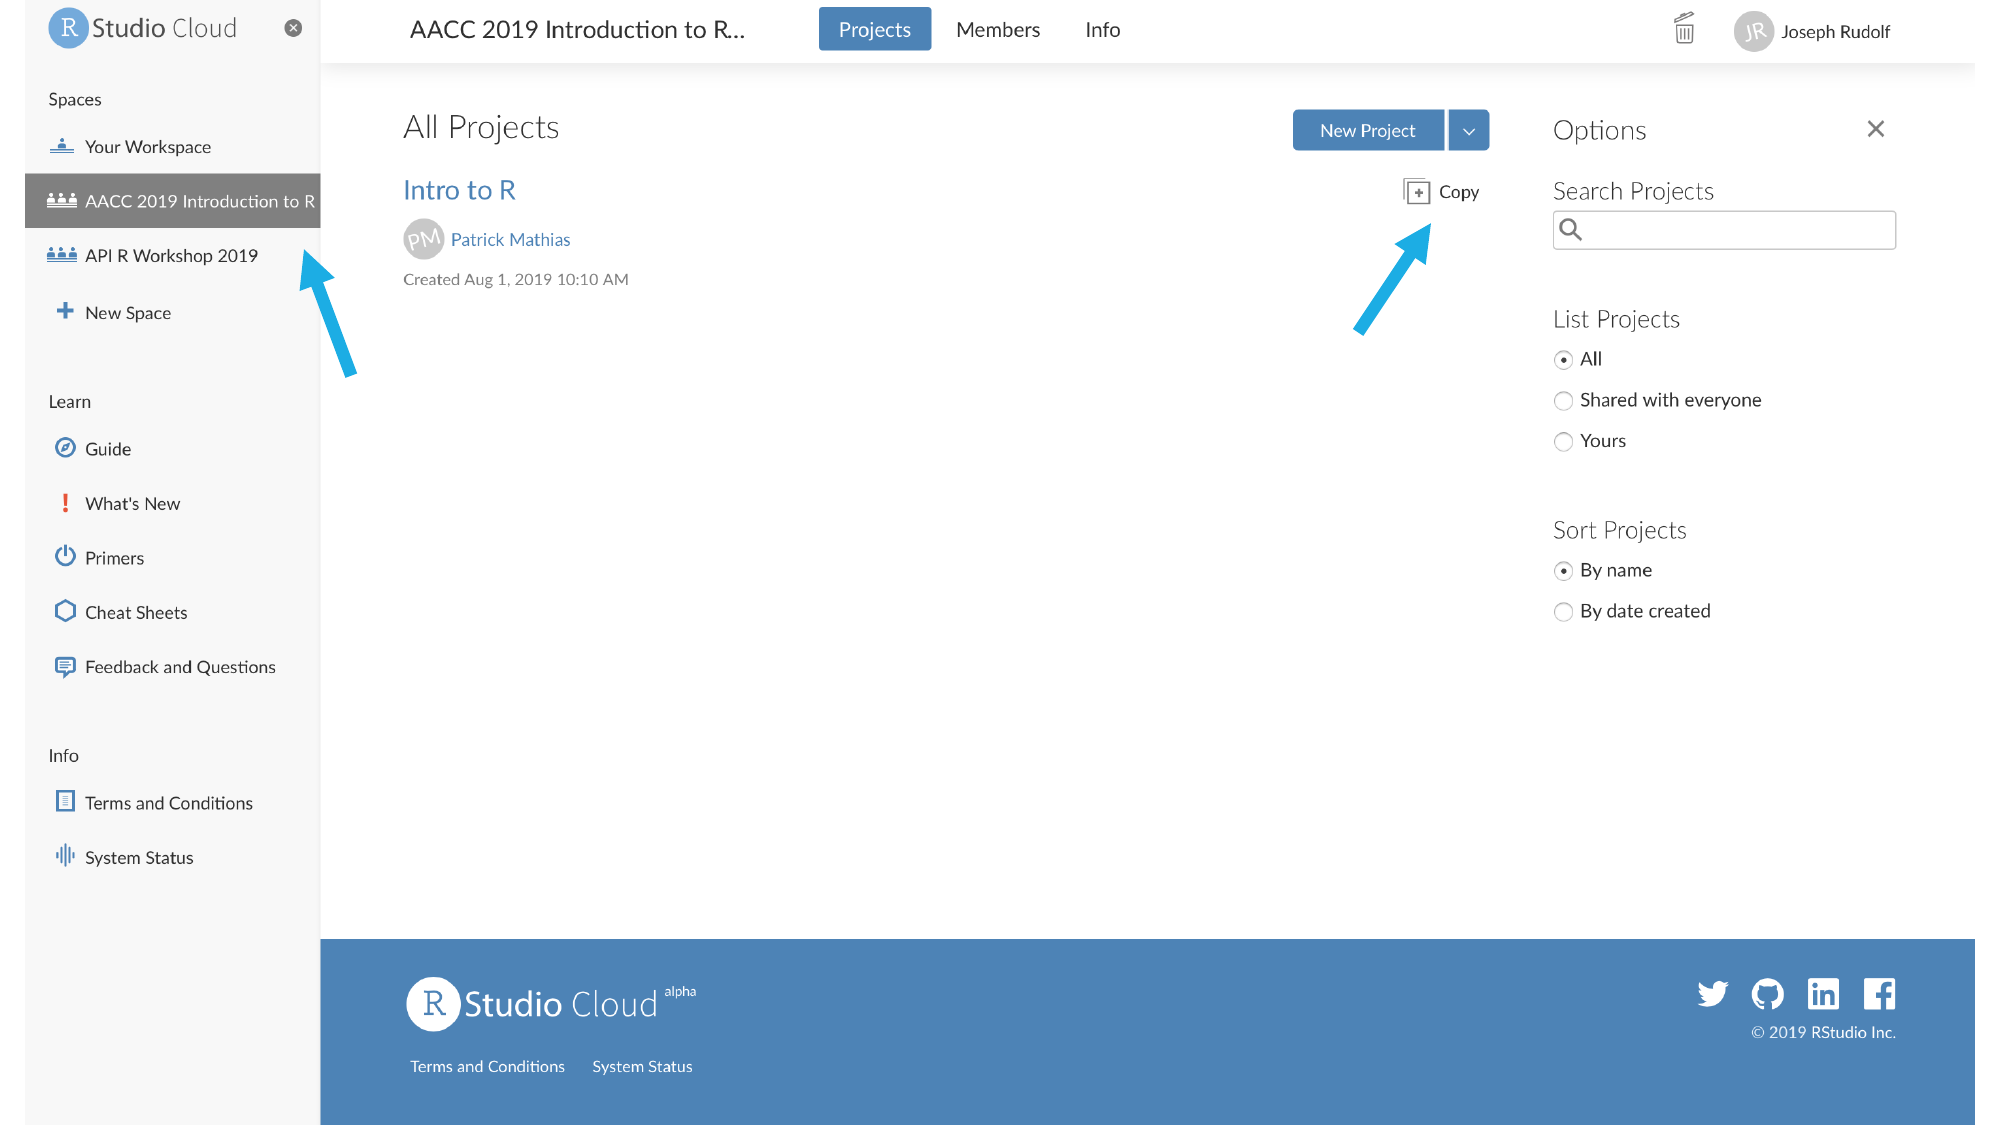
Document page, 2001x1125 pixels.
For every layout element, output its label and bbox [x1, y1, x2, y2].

text_box [1357, 223, 1432, 333]
picture [25, 0, 1975, 1125]
text_box [303, 249, 352, 376]
